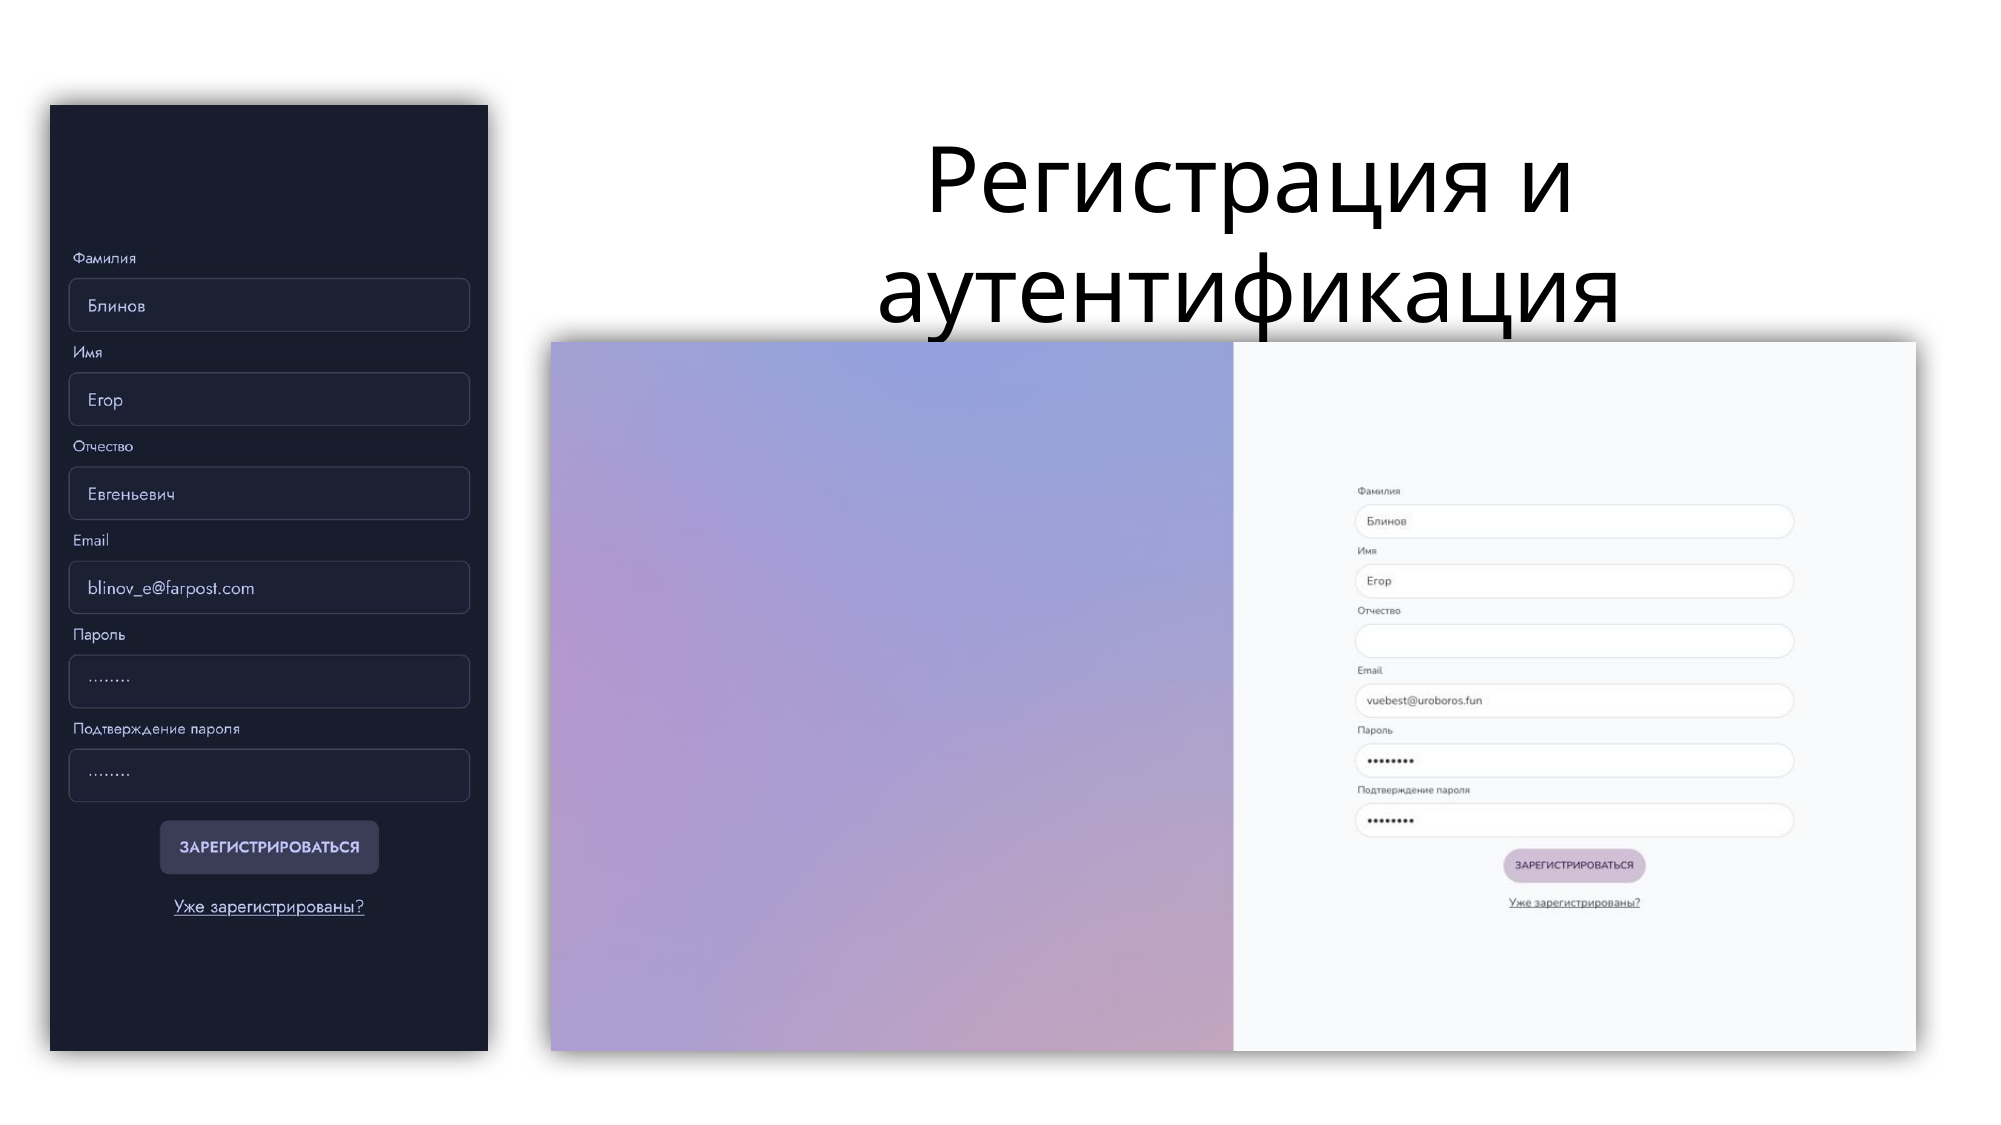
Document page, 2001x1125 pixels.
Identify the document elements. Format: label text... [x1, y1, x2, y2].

text_box Регистрация и аутентификация [551, 105, 1950, 231]
picture [551, 342, 1916, 1051]
picture [50, 105, 488, 1051]
